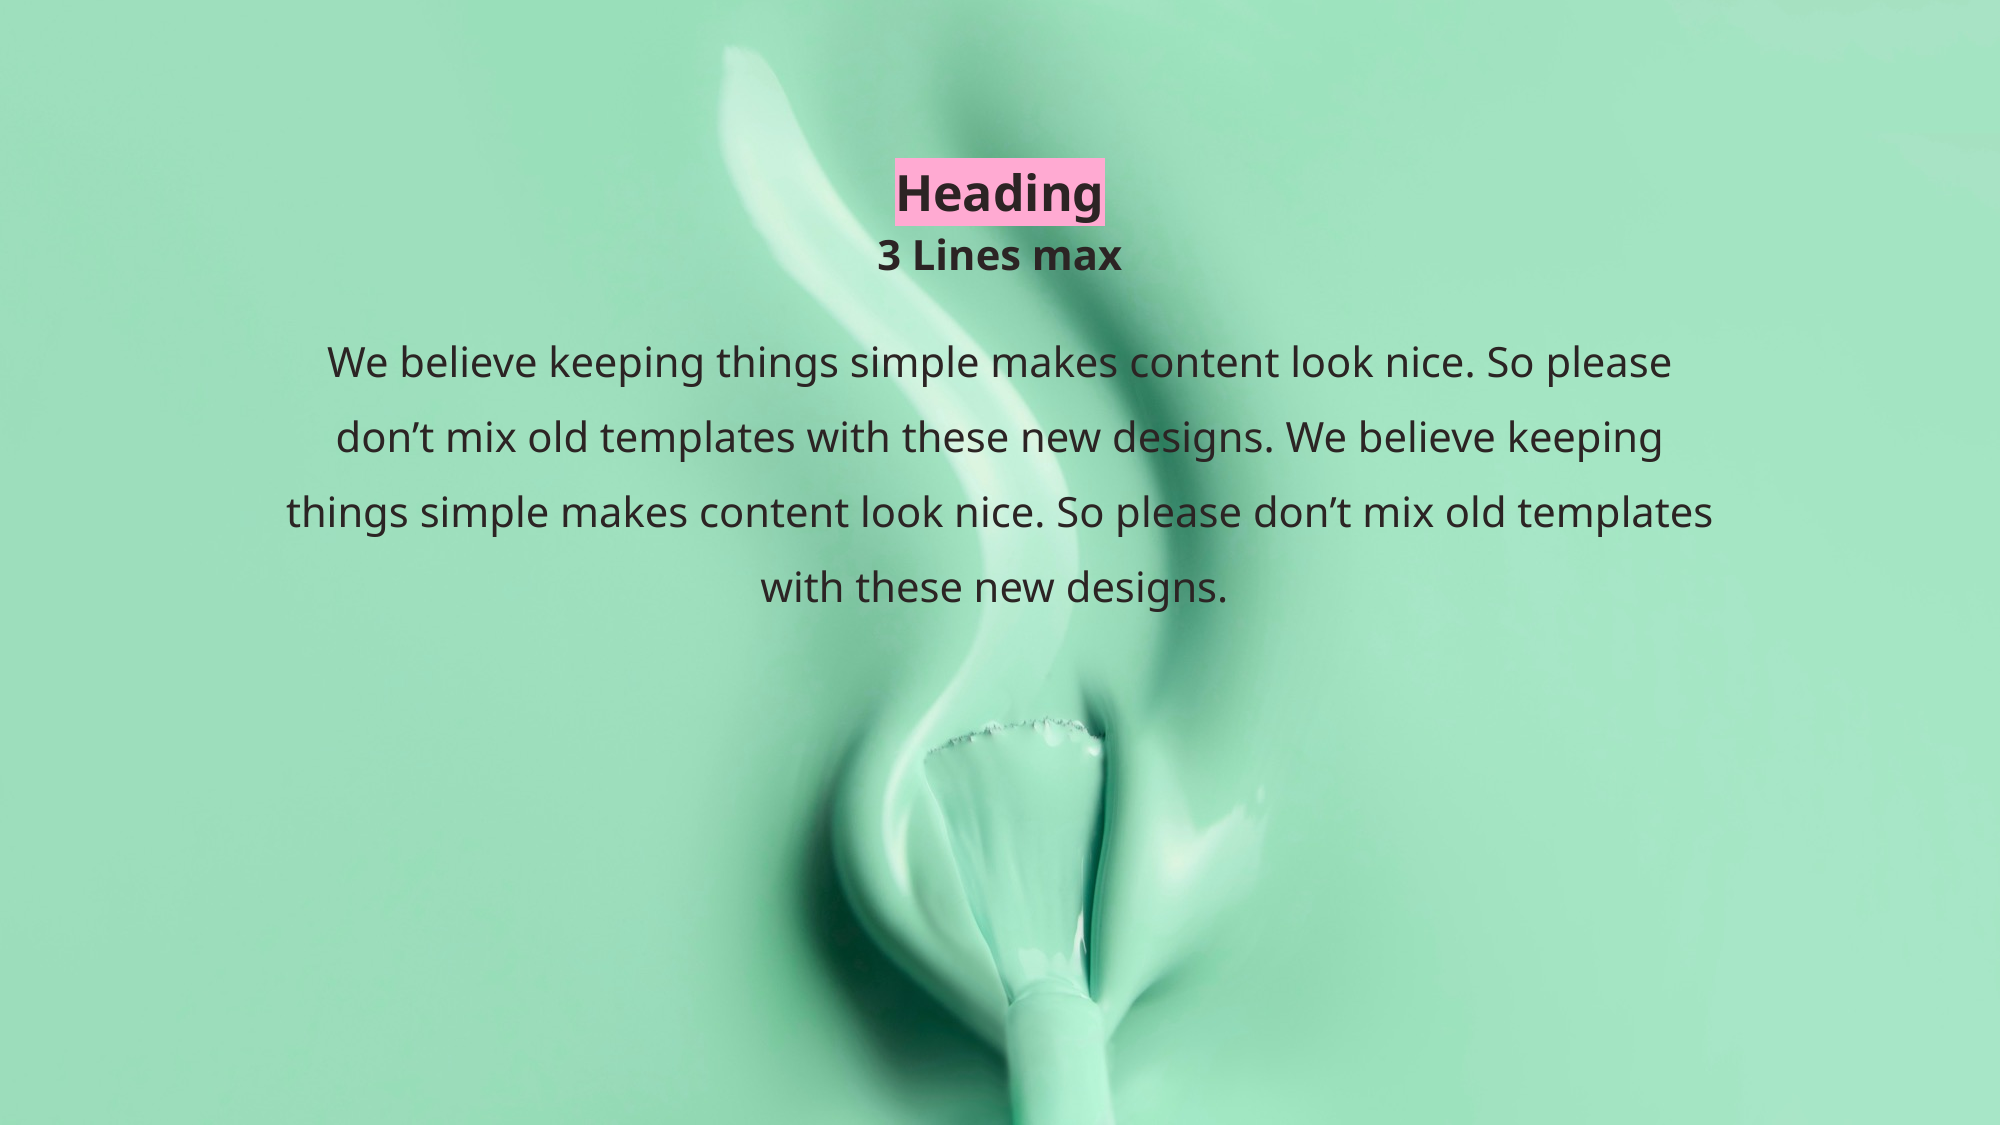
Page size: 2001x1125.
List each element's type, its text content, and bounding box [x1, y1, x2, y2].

picture [0, 0, 2000, 1125]
list 3 Lines max We believe keeping things simple makes content look nice. So please don’t mix old templates with these new designs. We believe keeping things simple makes content look nice. So please don’t mix old templates with these new designs. [284, 293, 1716, 734]
title Heading [360, 168, 1640, 293]
